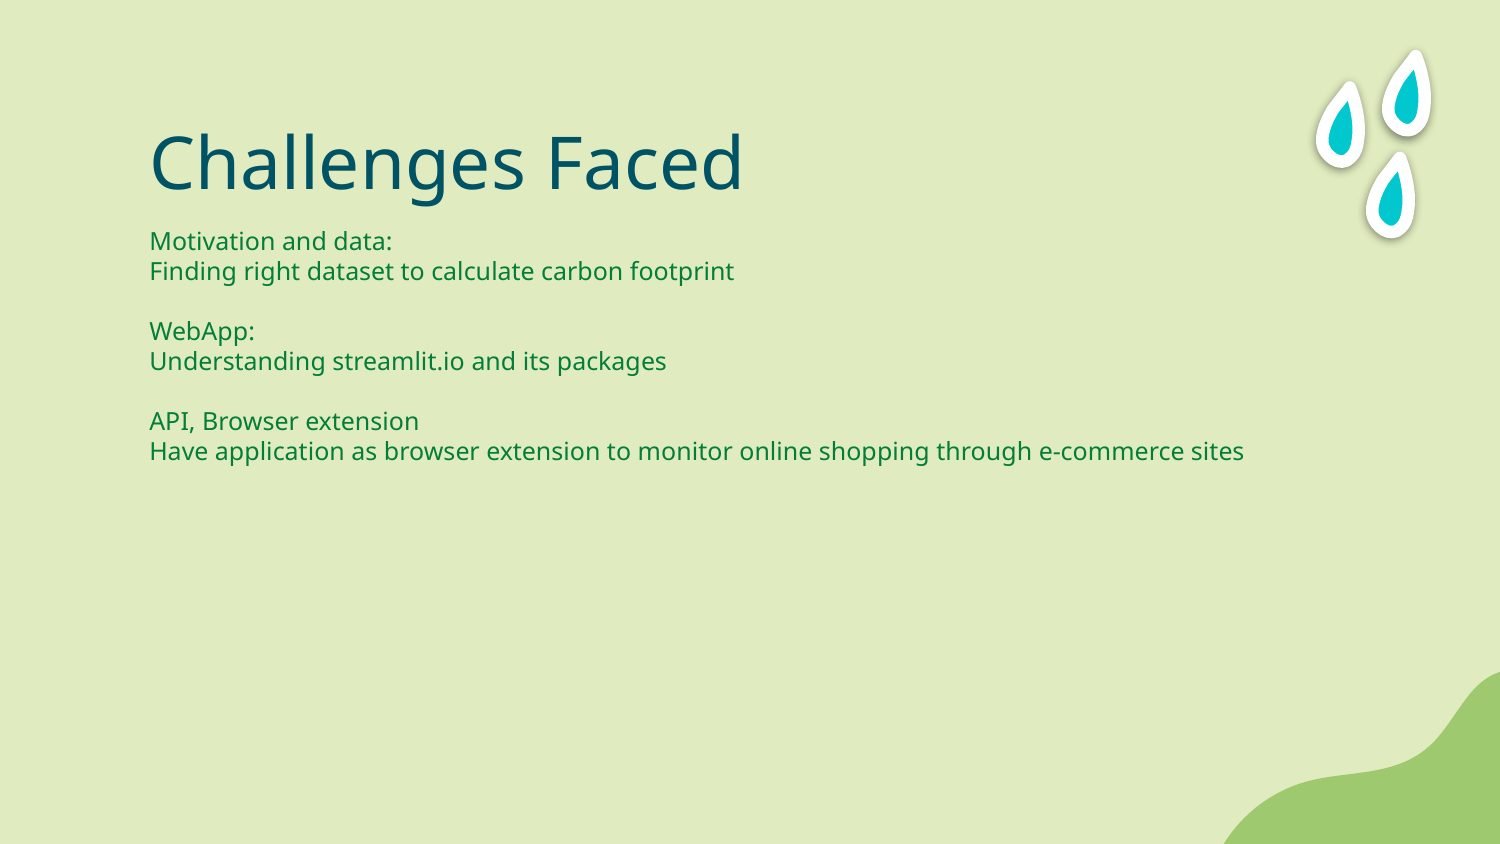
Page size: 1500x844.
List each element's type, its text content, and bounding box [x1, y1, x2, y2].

list Motivation and data: Finding right dataset to calculate carbon footprint WebApp: Understanding streamlit.io and its packages API, Browser extension Have application as browser extension to monitor online shopping through e-commerce sites [134, 210, 1366, 754]
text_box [1311, 54, 1449, 238]
title Challenges Faced [134, 113, 1306, 208]
